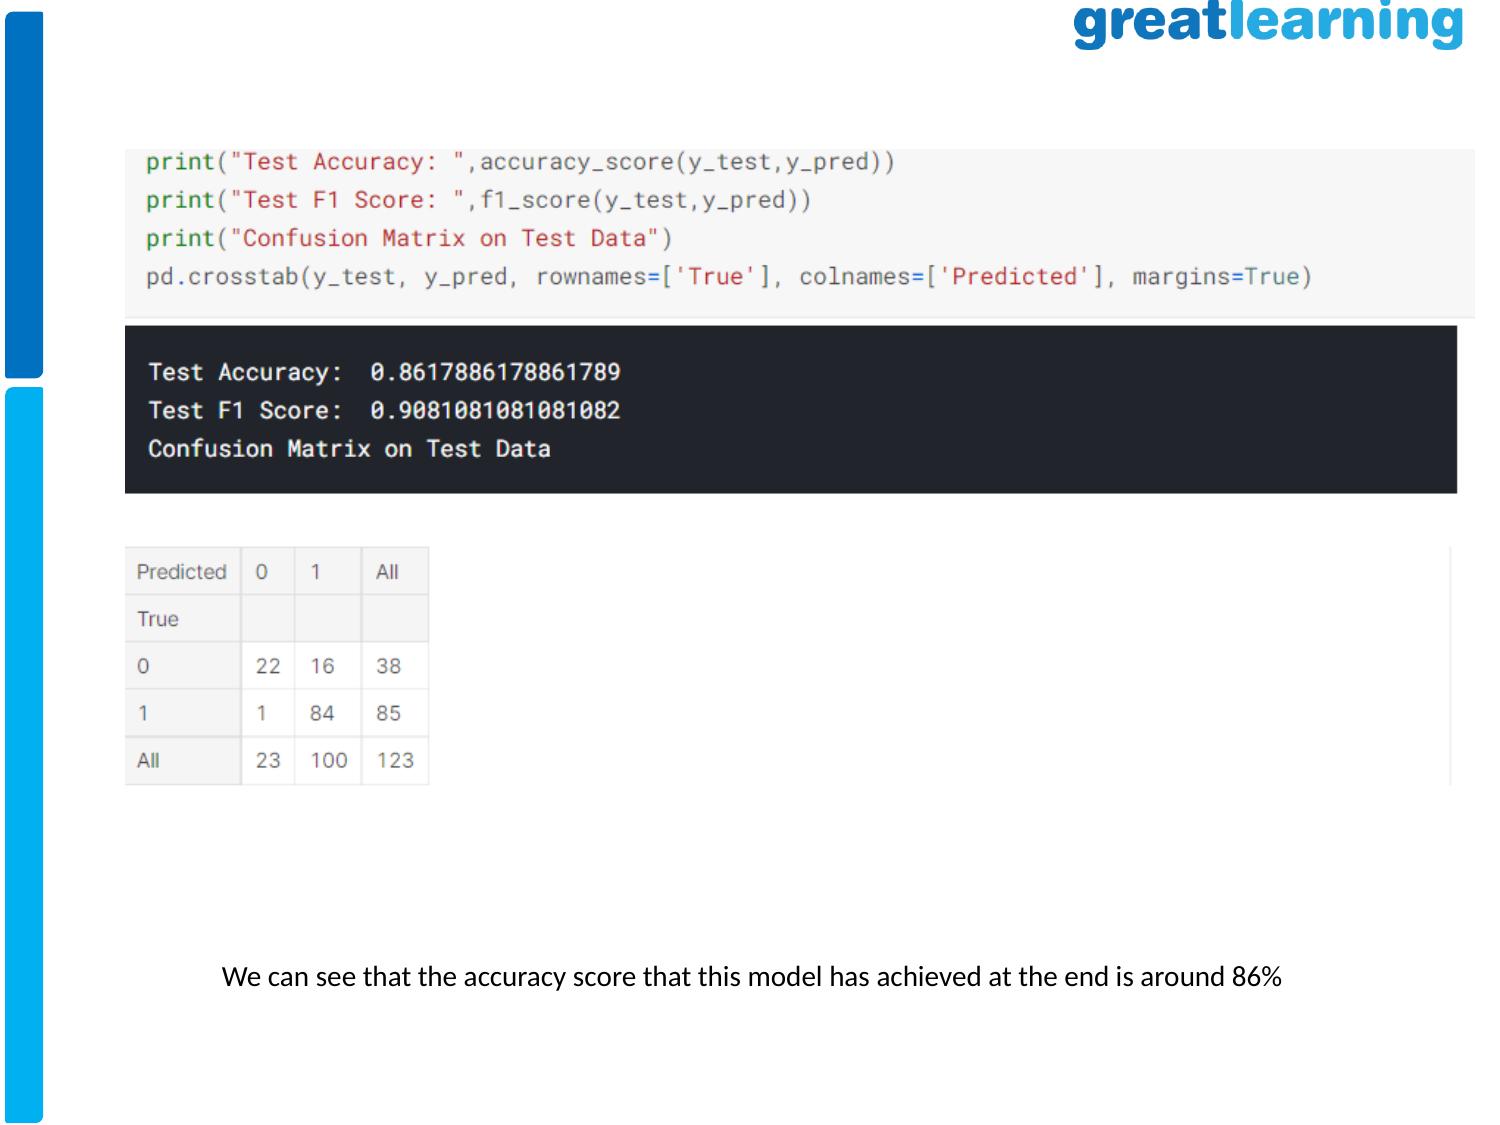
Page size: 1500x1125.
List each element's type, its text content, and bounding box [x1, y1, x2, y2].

picture [1074, 0, 1463, 50]
text_box We can see that the accuracy score that this model has achieved at the end is around 86% [207, 949, 1299, 1000]
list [124, 149, 1476, 787]
